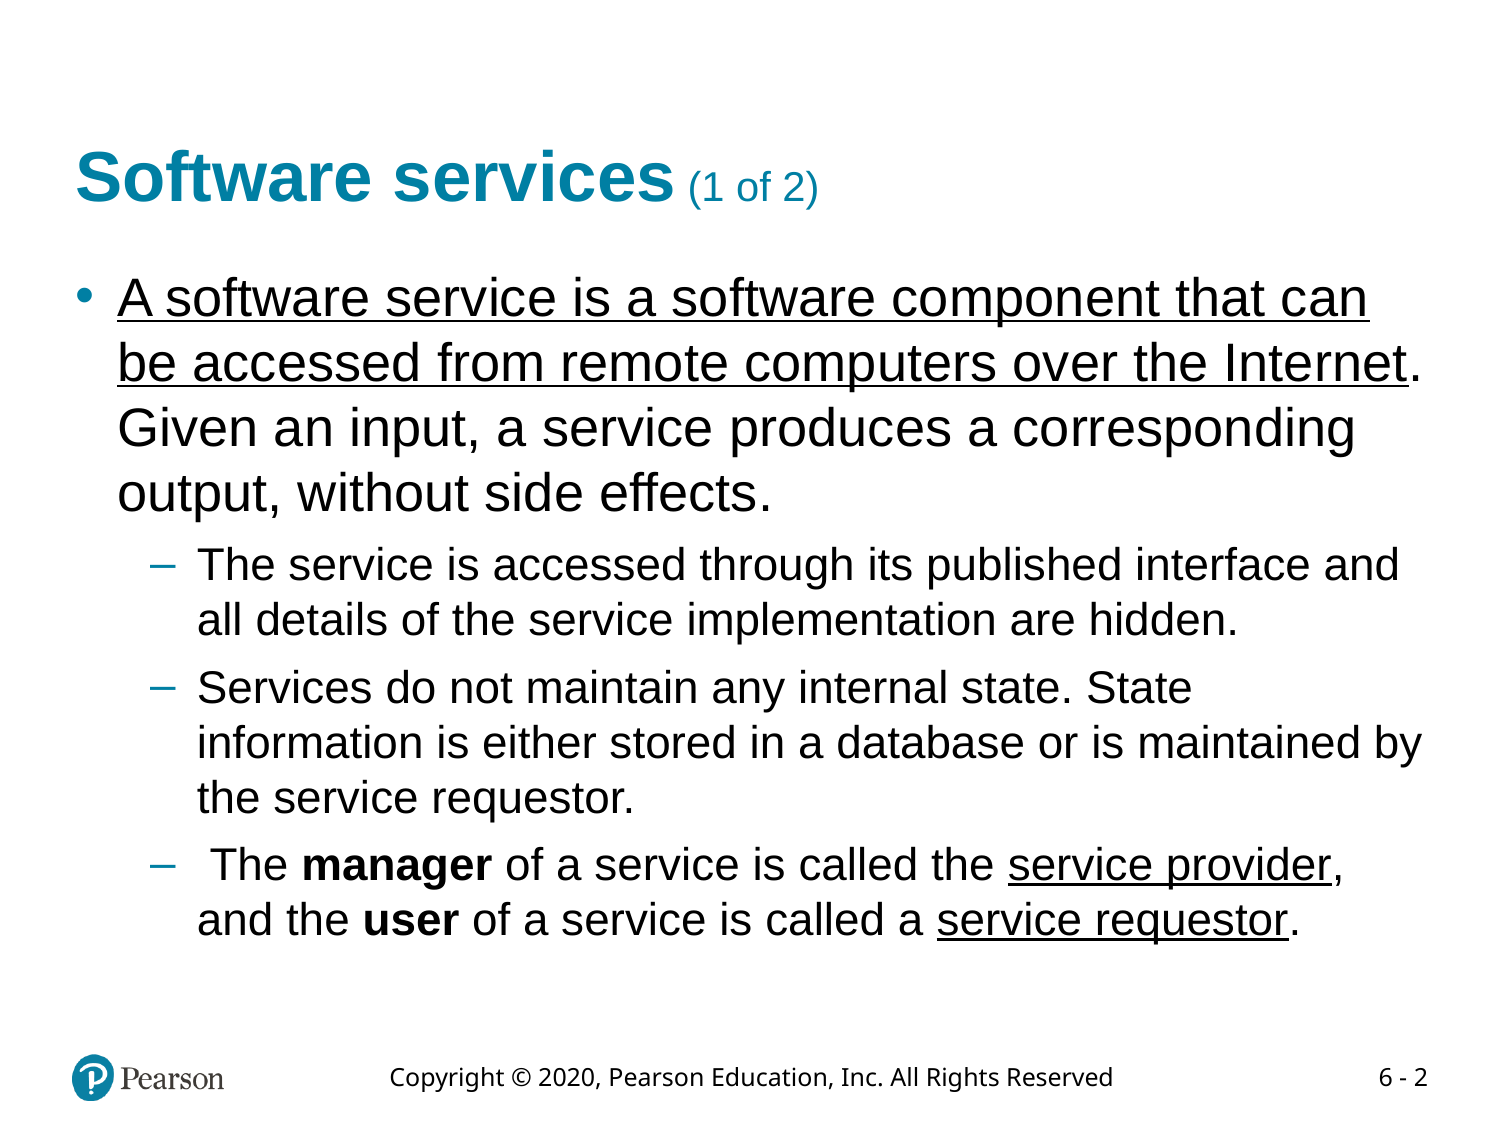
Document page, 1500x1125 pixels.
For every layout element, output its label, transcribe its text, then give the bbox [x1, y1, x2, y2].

list A software service is a software component that can be accessed from remote computers over the Internet. Given an input, a service produces a corresponding output, without side effects. The service is accessed through its published interface and all details of the service implementation are hidden. Services do not maintain any internal state. State information is either stored in a database or is maintained by the service requestor. The manager of a service is called the service provider, and the user of a service is called a service requestor. [75, 262, 1425, 1050]
title Software services (1 of 2) [75, 35, 1425, 216]
picture [72, 1087, 83, 1101]
picture [72, 1054, 89, 1072]
picture [81, 1064, 107, 1089]
picture [99, 1054, 224, 1101]
